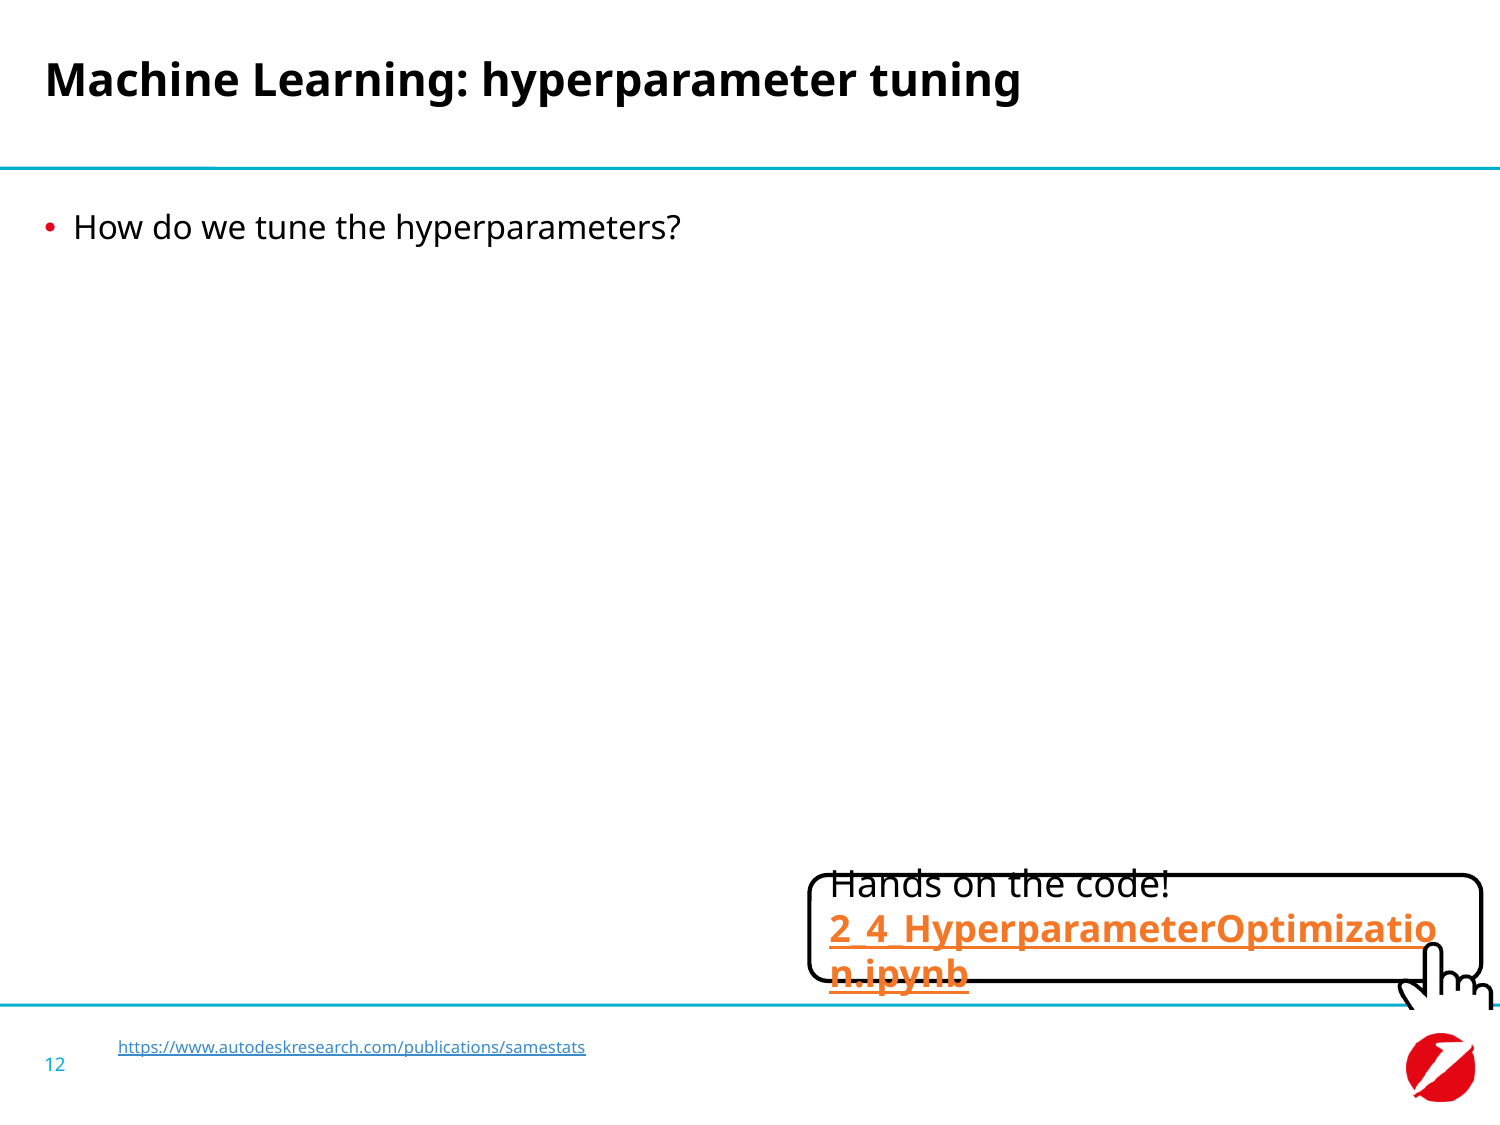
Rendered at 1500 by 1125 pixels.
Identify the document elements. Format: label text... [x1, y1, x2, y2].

title Machine Learning: hyperparameter tuning [44, 0, 1470, 166]
slide_number 12 [44, 1036, 89, 1096]
list How do we tune the hyperparameters? [44, 206, 1469, 975]
list https://www.autodeskresearch.com/publications/samestats [118, 1036, 1382, 1096]
picture [1406, 1033, 1475, 1102]
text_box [809, 874, 1500, 1011]
